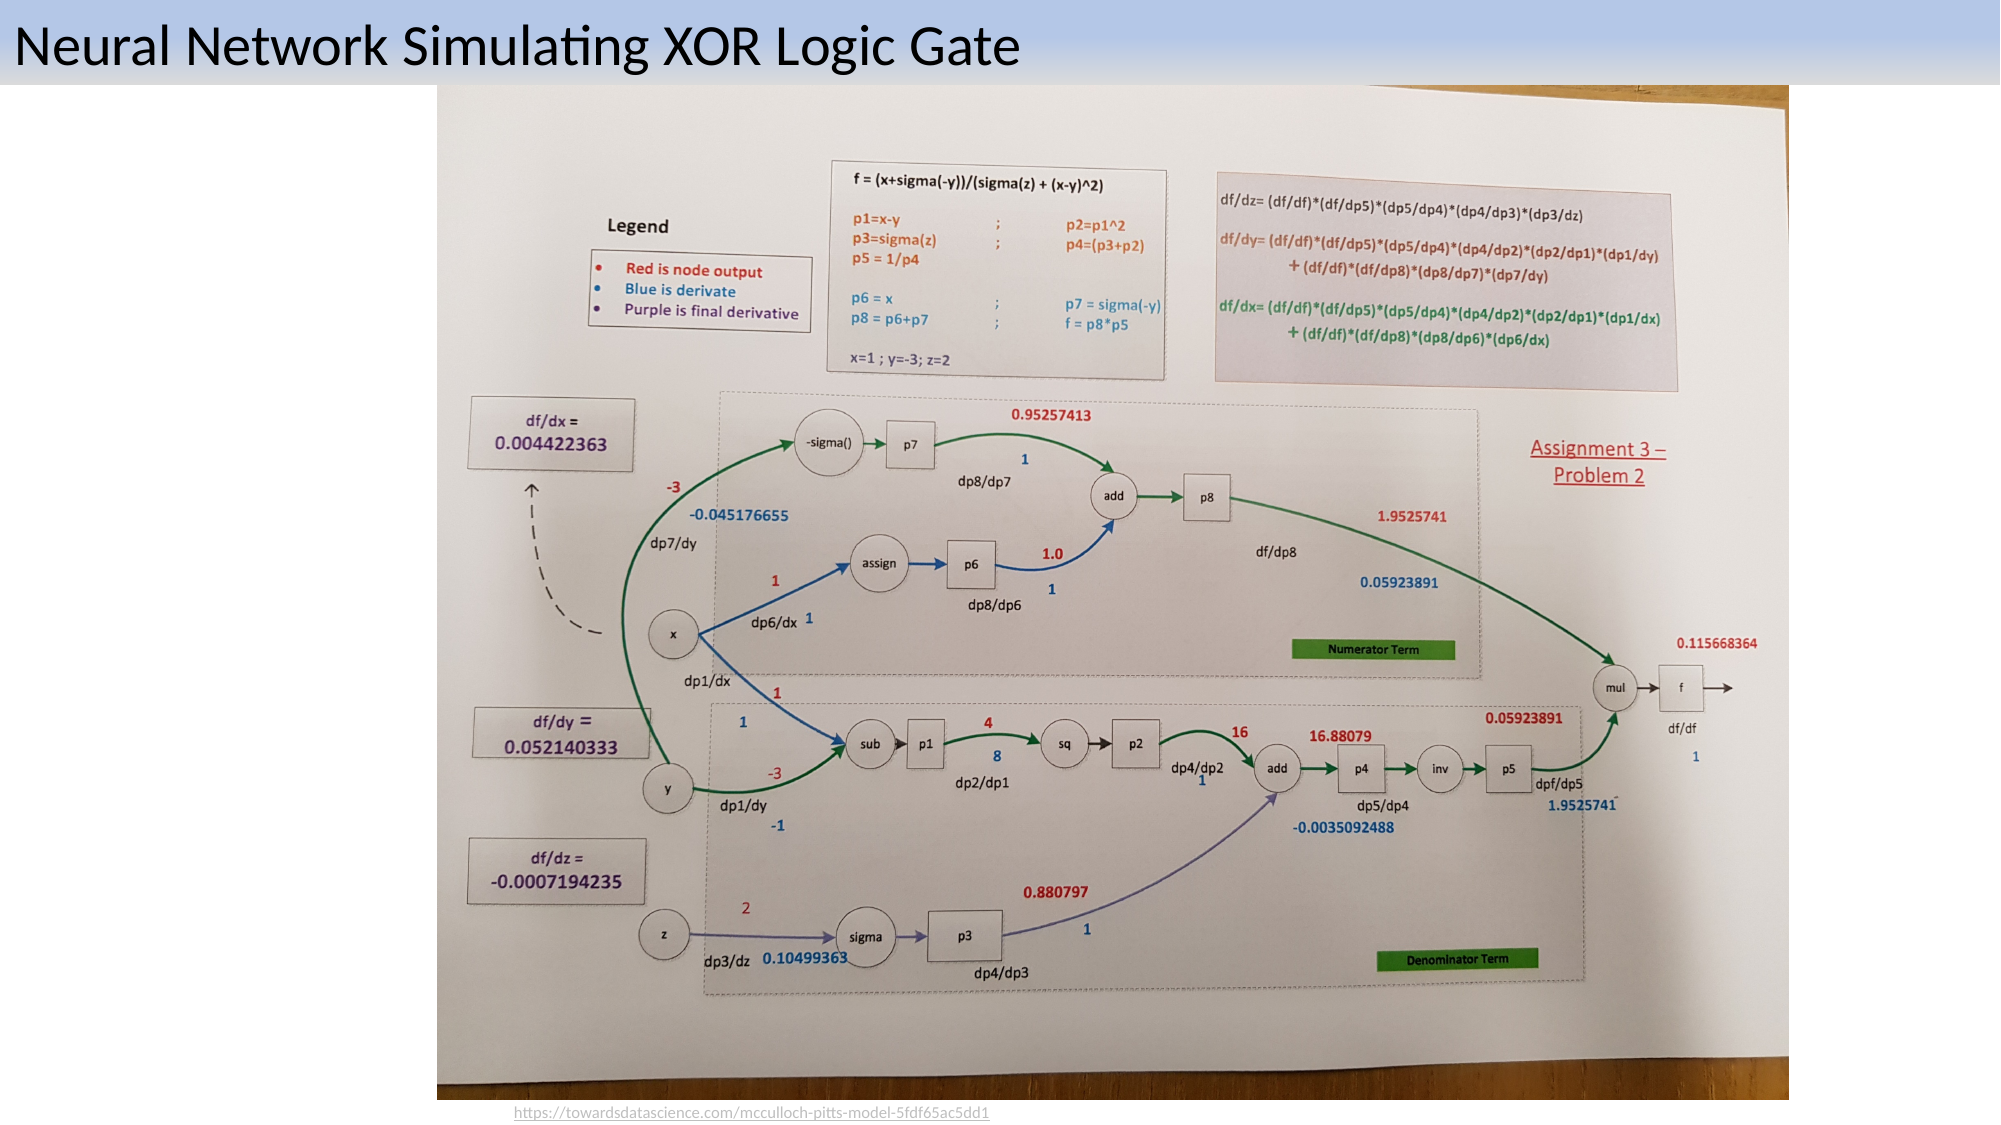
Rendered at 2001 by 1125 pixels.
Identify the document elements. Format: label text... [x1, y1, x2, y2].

picture [437, 85, 1789, 1100]
text_box Neural Network Simulating XOR Logic Gate [0, 0, 2000, 85]
text_box https://towardsdatascience.com/mcculloch-pitts-model-5fdf65ac5dd1 [499, 1100, 1736, 1125]
